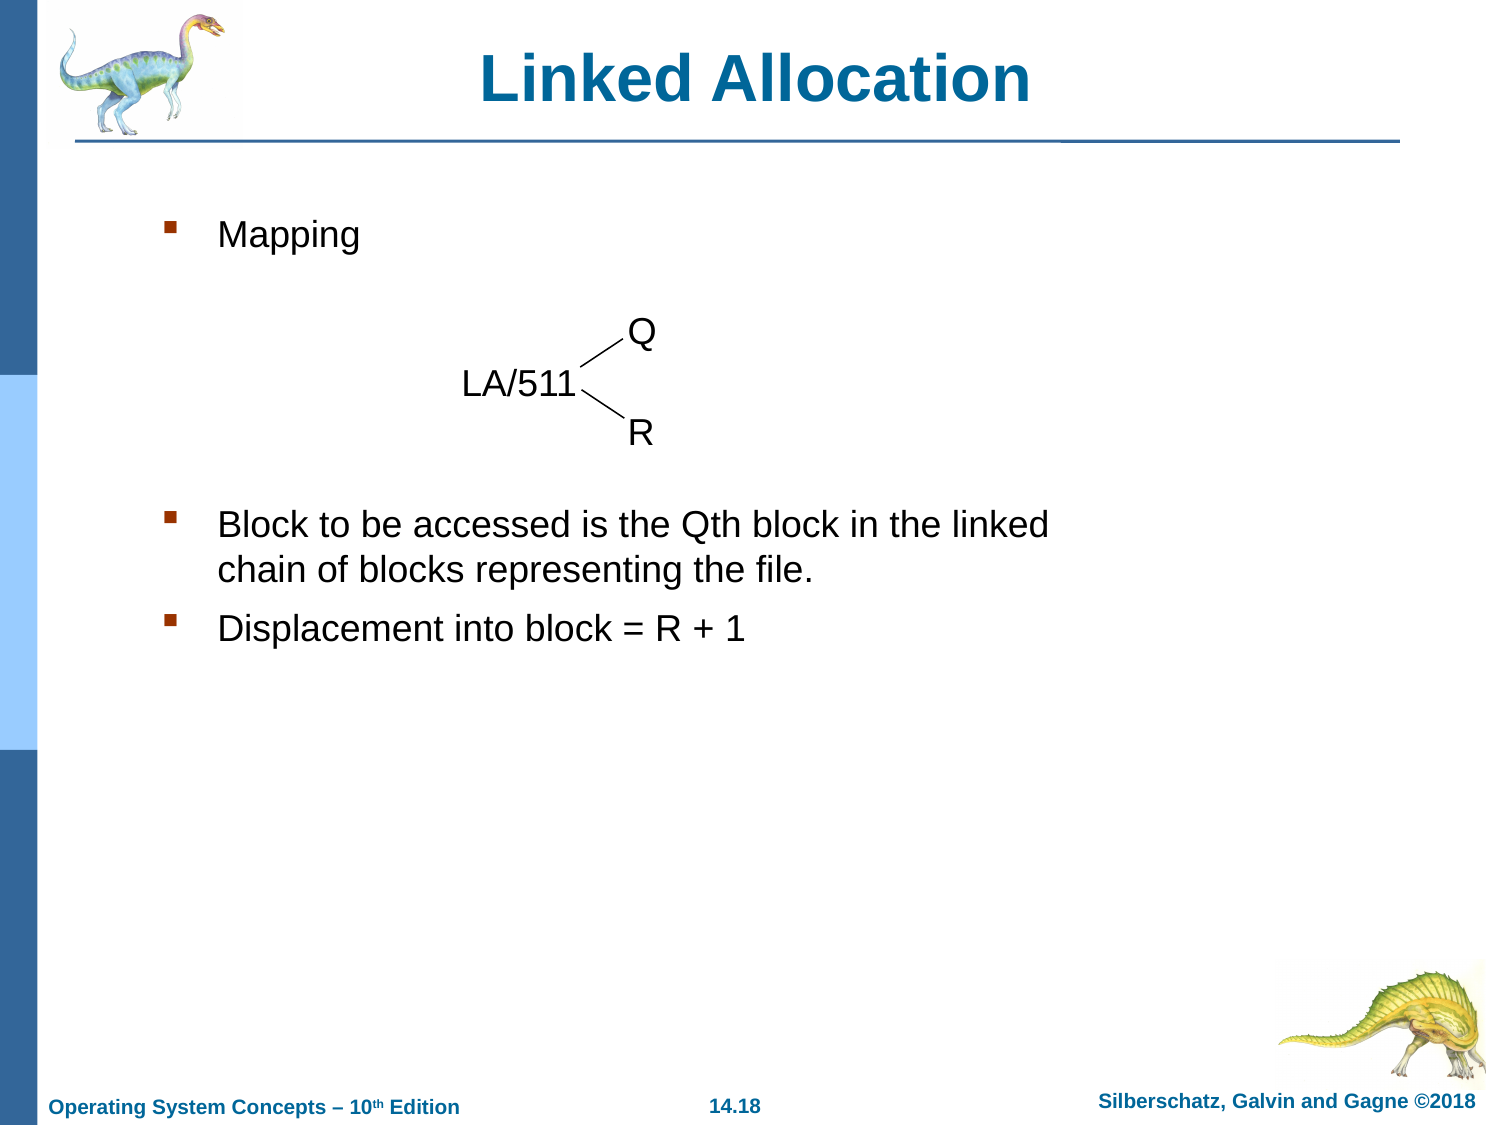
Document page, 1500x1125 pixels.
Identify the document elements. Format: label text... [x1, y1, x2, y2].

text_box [444, 298, 673, 461]
picture [46, 0, 243, 149]
picture [1275, 959, 1486, 1090]
title Linked Allocation [108, 27, 1404, 123]
list Mapping Block to be accessed is the Qth block in the linked chain of blocks representing the file. Displacement into block = R + 1 [146, 202, 1157, 819]
